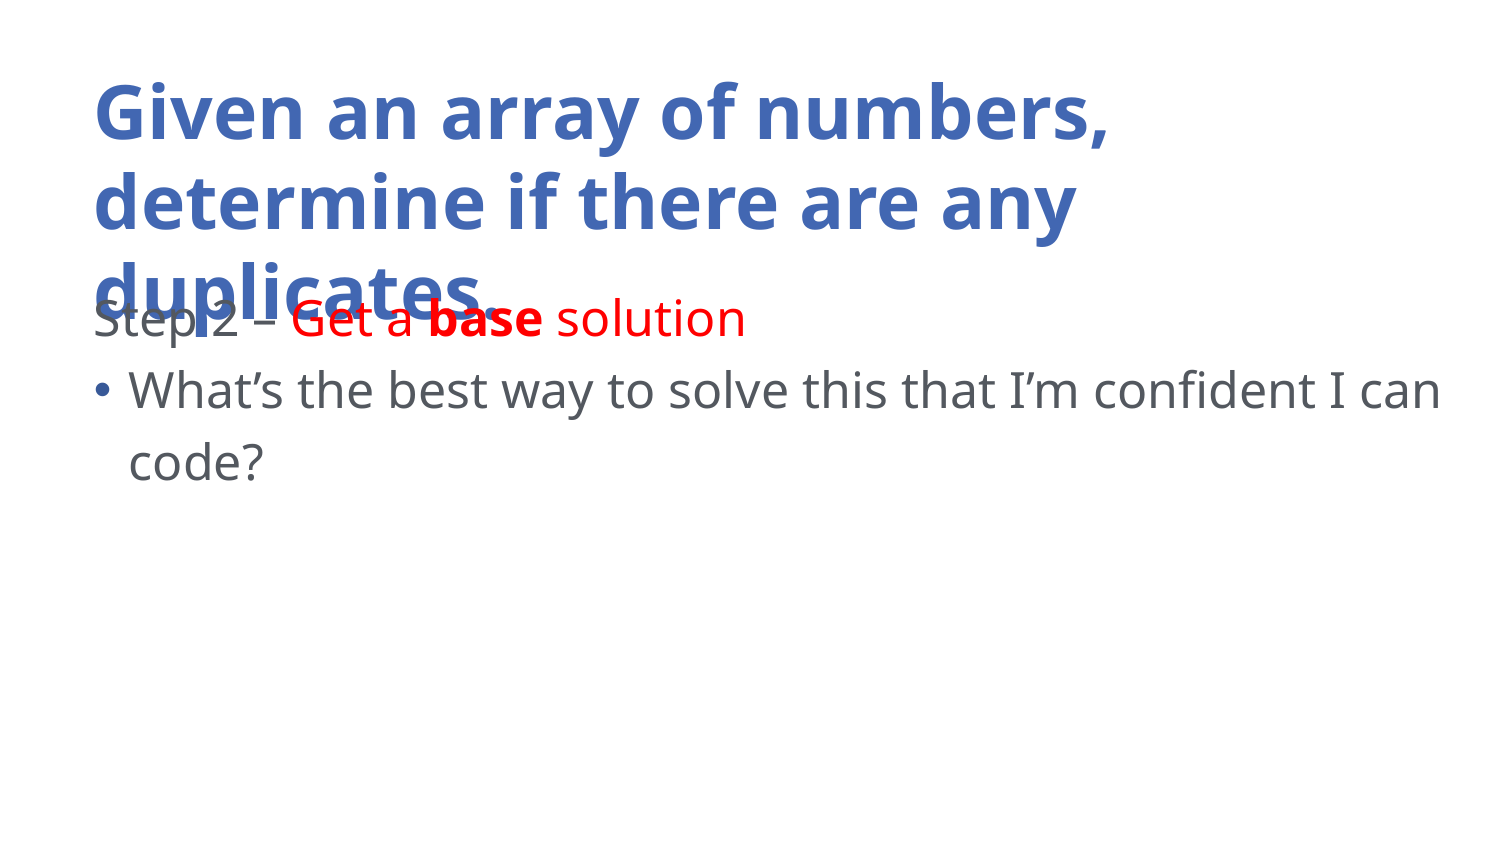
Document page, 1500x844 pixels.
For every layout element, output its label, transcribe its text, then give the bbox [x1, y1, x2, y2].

title Given an array of numbers, determine if there are any duplicates. [93, 64, 1407, 178]
text_box Step 2 – Get a base solution What’s the best way to solve this that I’m confident I can code? [93, 274, 1500, 521]
